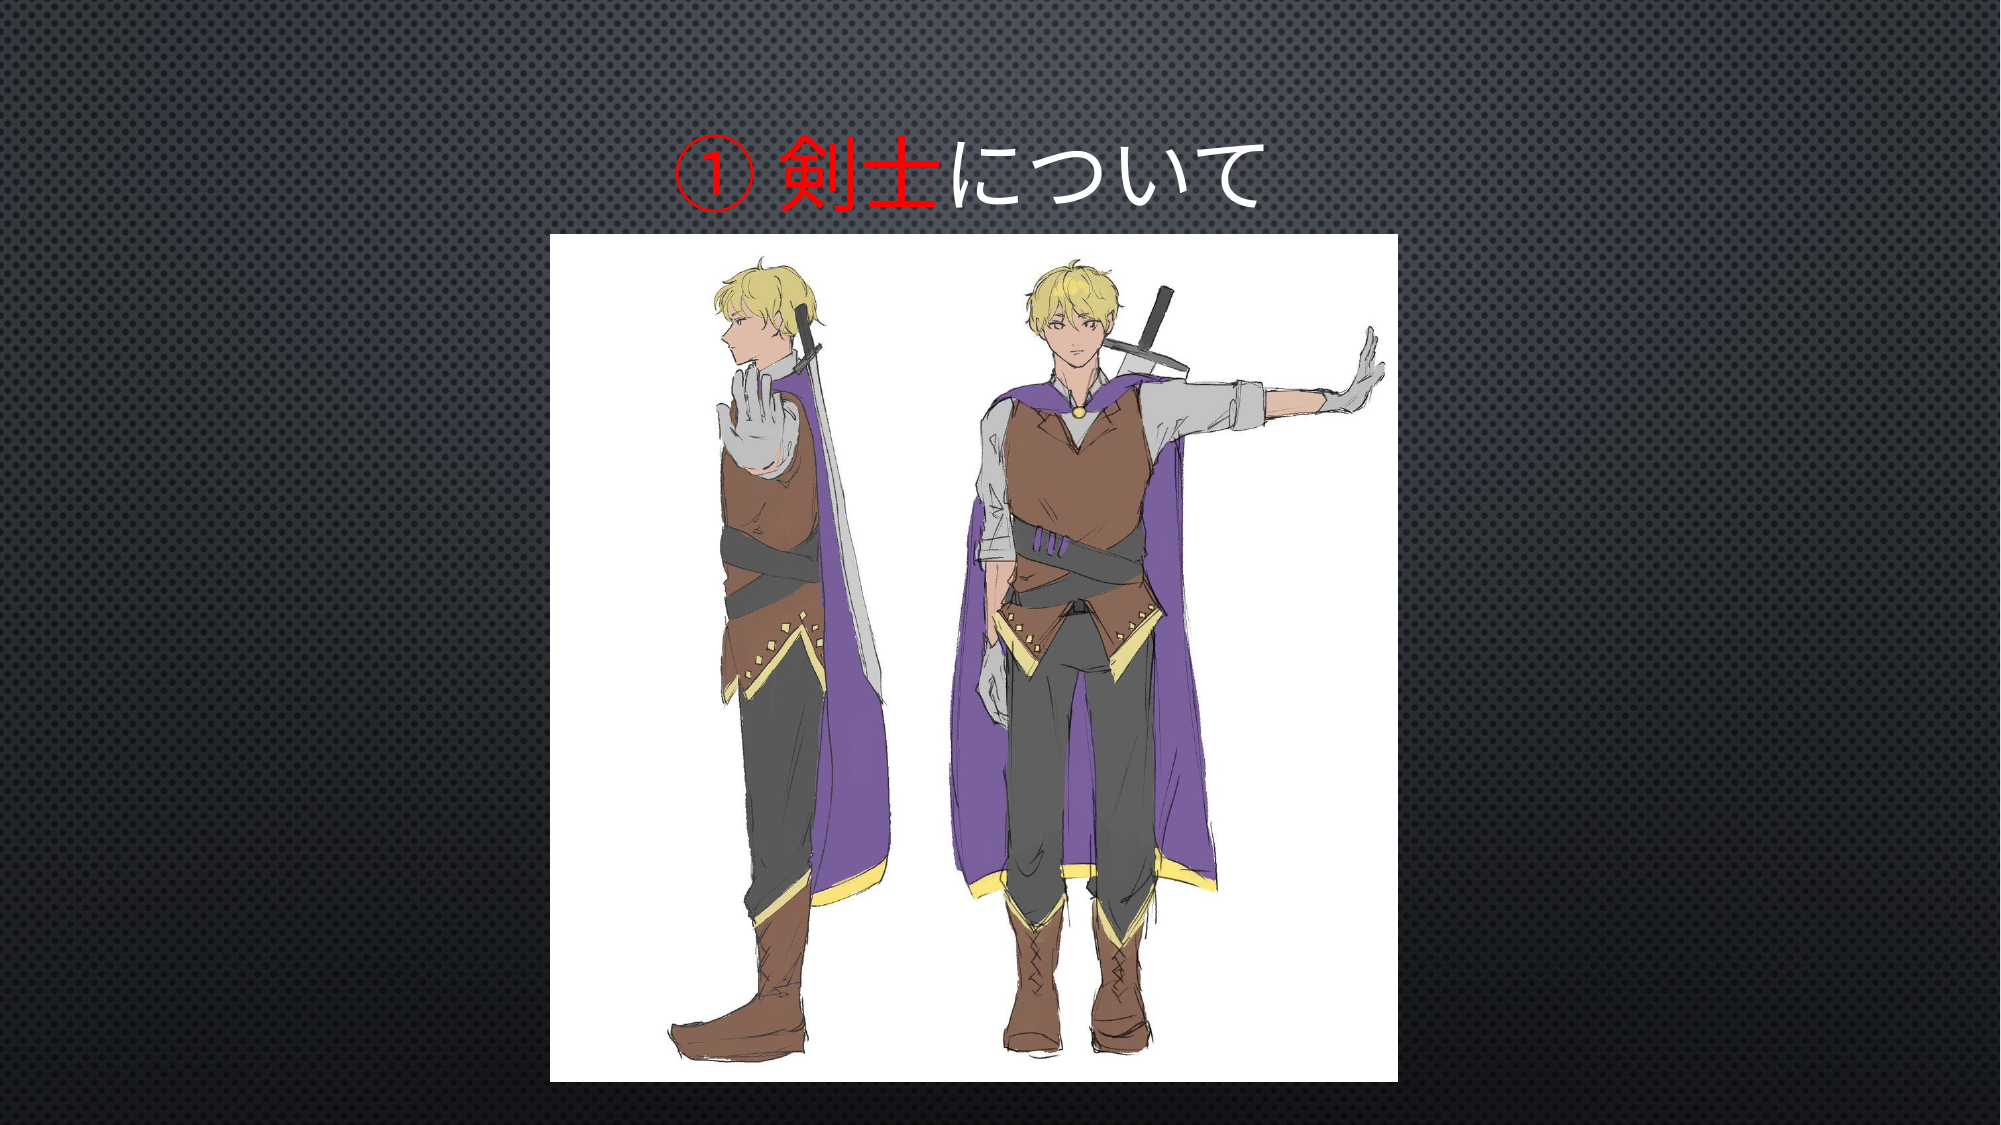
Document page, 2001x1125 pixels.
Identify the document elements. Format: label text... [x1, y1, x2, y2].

title ①剣士について [161, 16, 1787, 329]
picture [550, 234, 1398, 1082]
